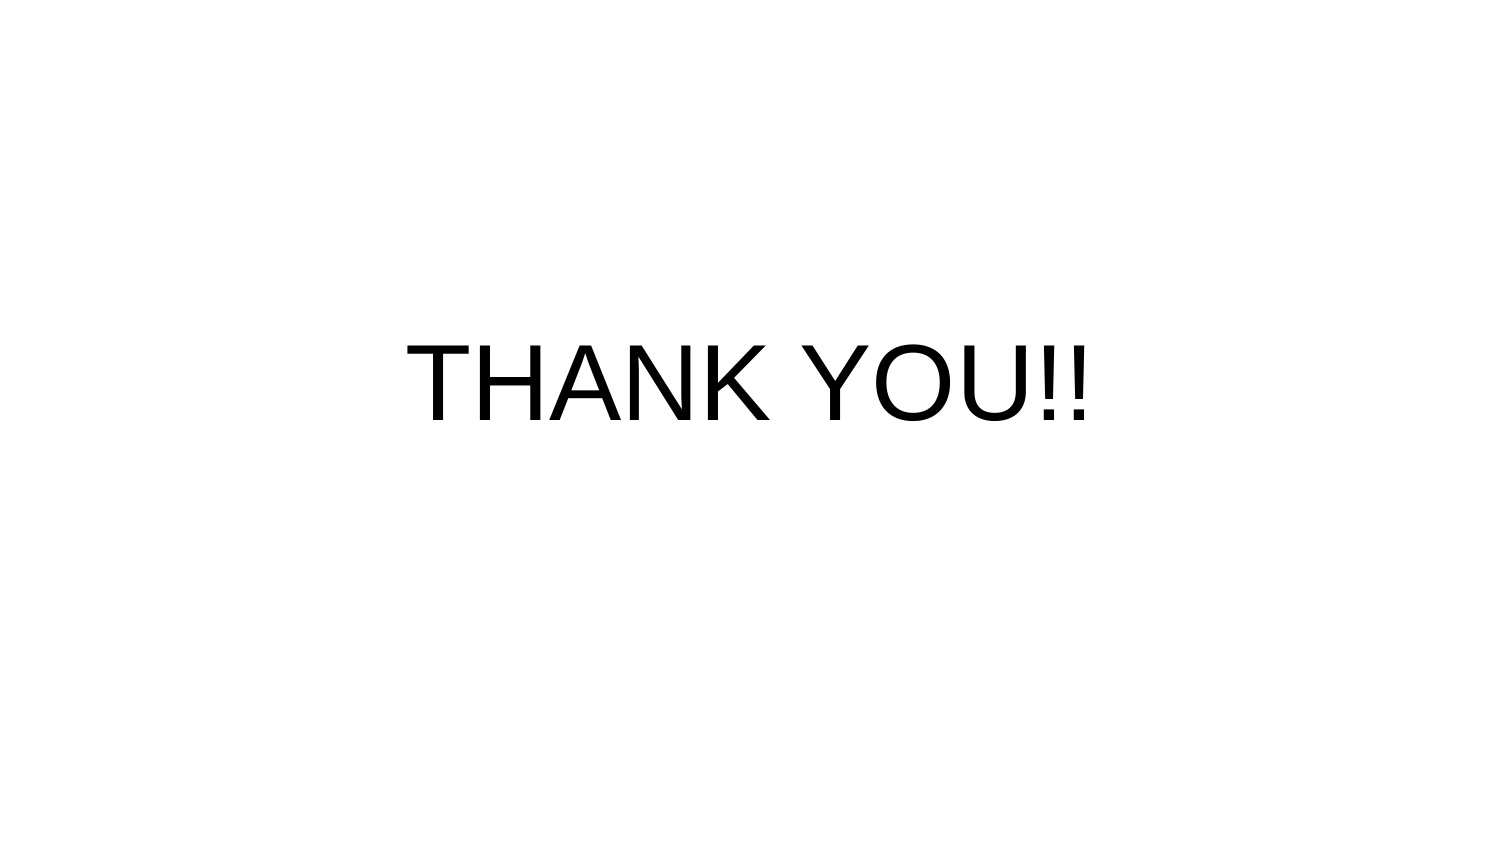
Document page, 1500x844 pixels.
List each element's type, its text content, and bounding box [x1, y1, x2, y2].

title THANK YOU!! [51, 122, 1449, 459]
